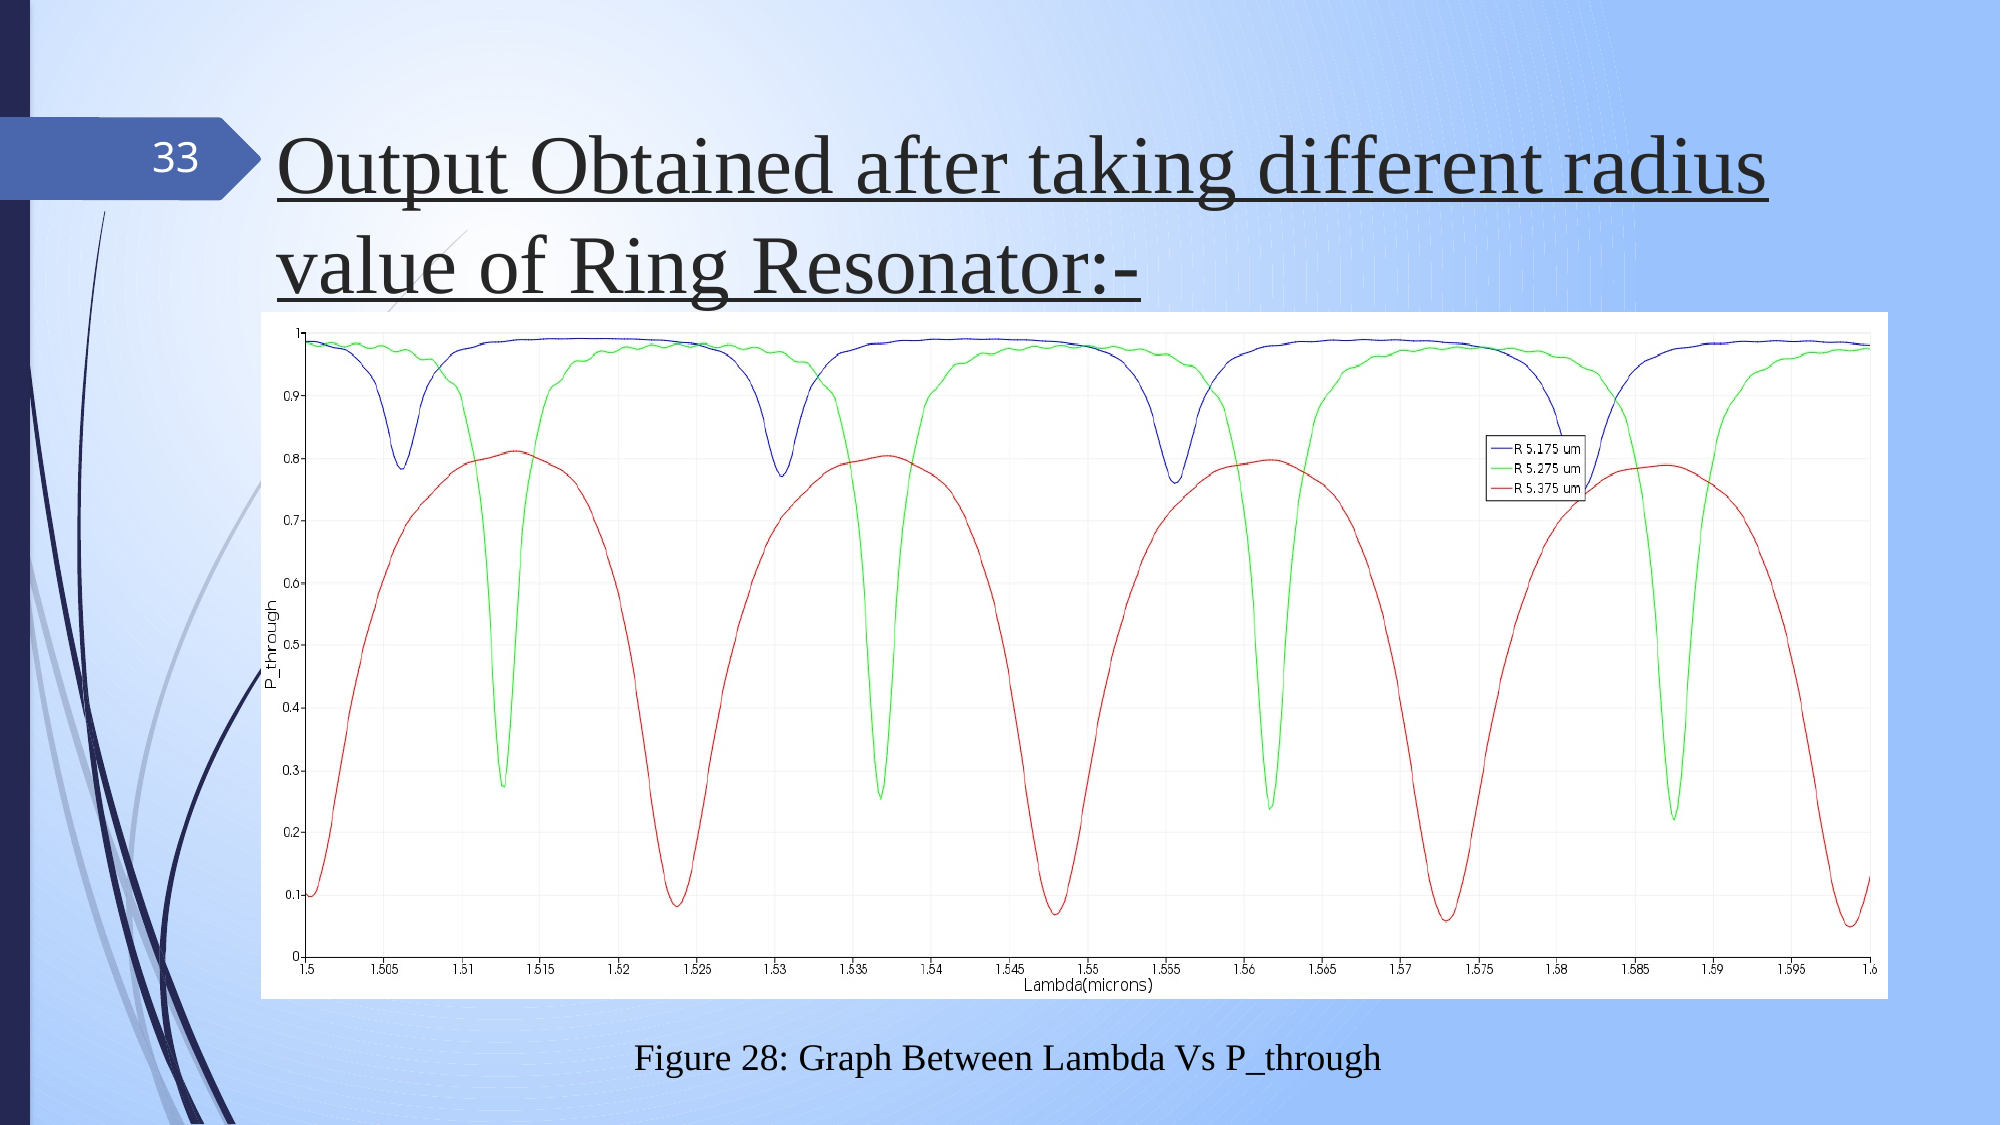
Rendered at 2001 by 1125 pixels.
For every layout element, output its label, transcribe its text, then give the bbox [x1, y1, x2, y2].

slide_number 33 [87, 129, 216, 190]
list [261, 312, 1888, 999]
title Output Obtained after taking different radius value of Ring Resonator:- [261, 102, 1986, 313]
text_box Figure 28: Graph Between Lambda Vs P_through [410, 1025, 1662, 1086]
